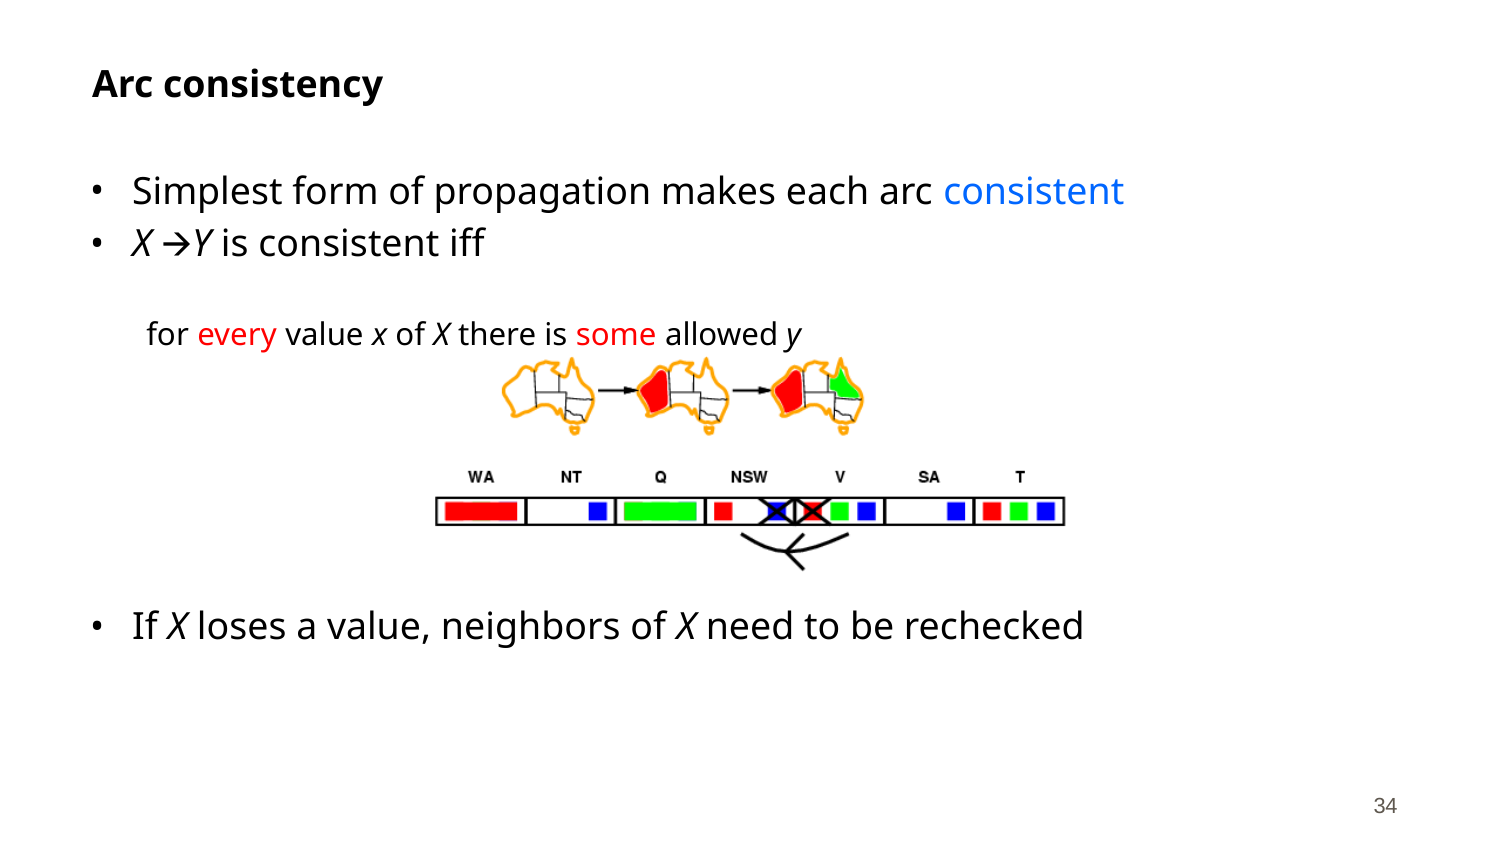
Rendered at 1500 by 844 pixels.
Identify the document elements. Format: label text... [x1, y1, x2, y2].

list Simplest form of propagation makes each arc consistent X 🡪Y is consistent iff for every value x of X there is some allowed y If X loses a value, neighbors of X need to be rechecked [75, 159, 1417, 746]
title Arc consistency [77, 28, 1415, 113]
slide_number 34 [1100, 768, 1413, 826]
picture [433, 356, 1066, 574]
